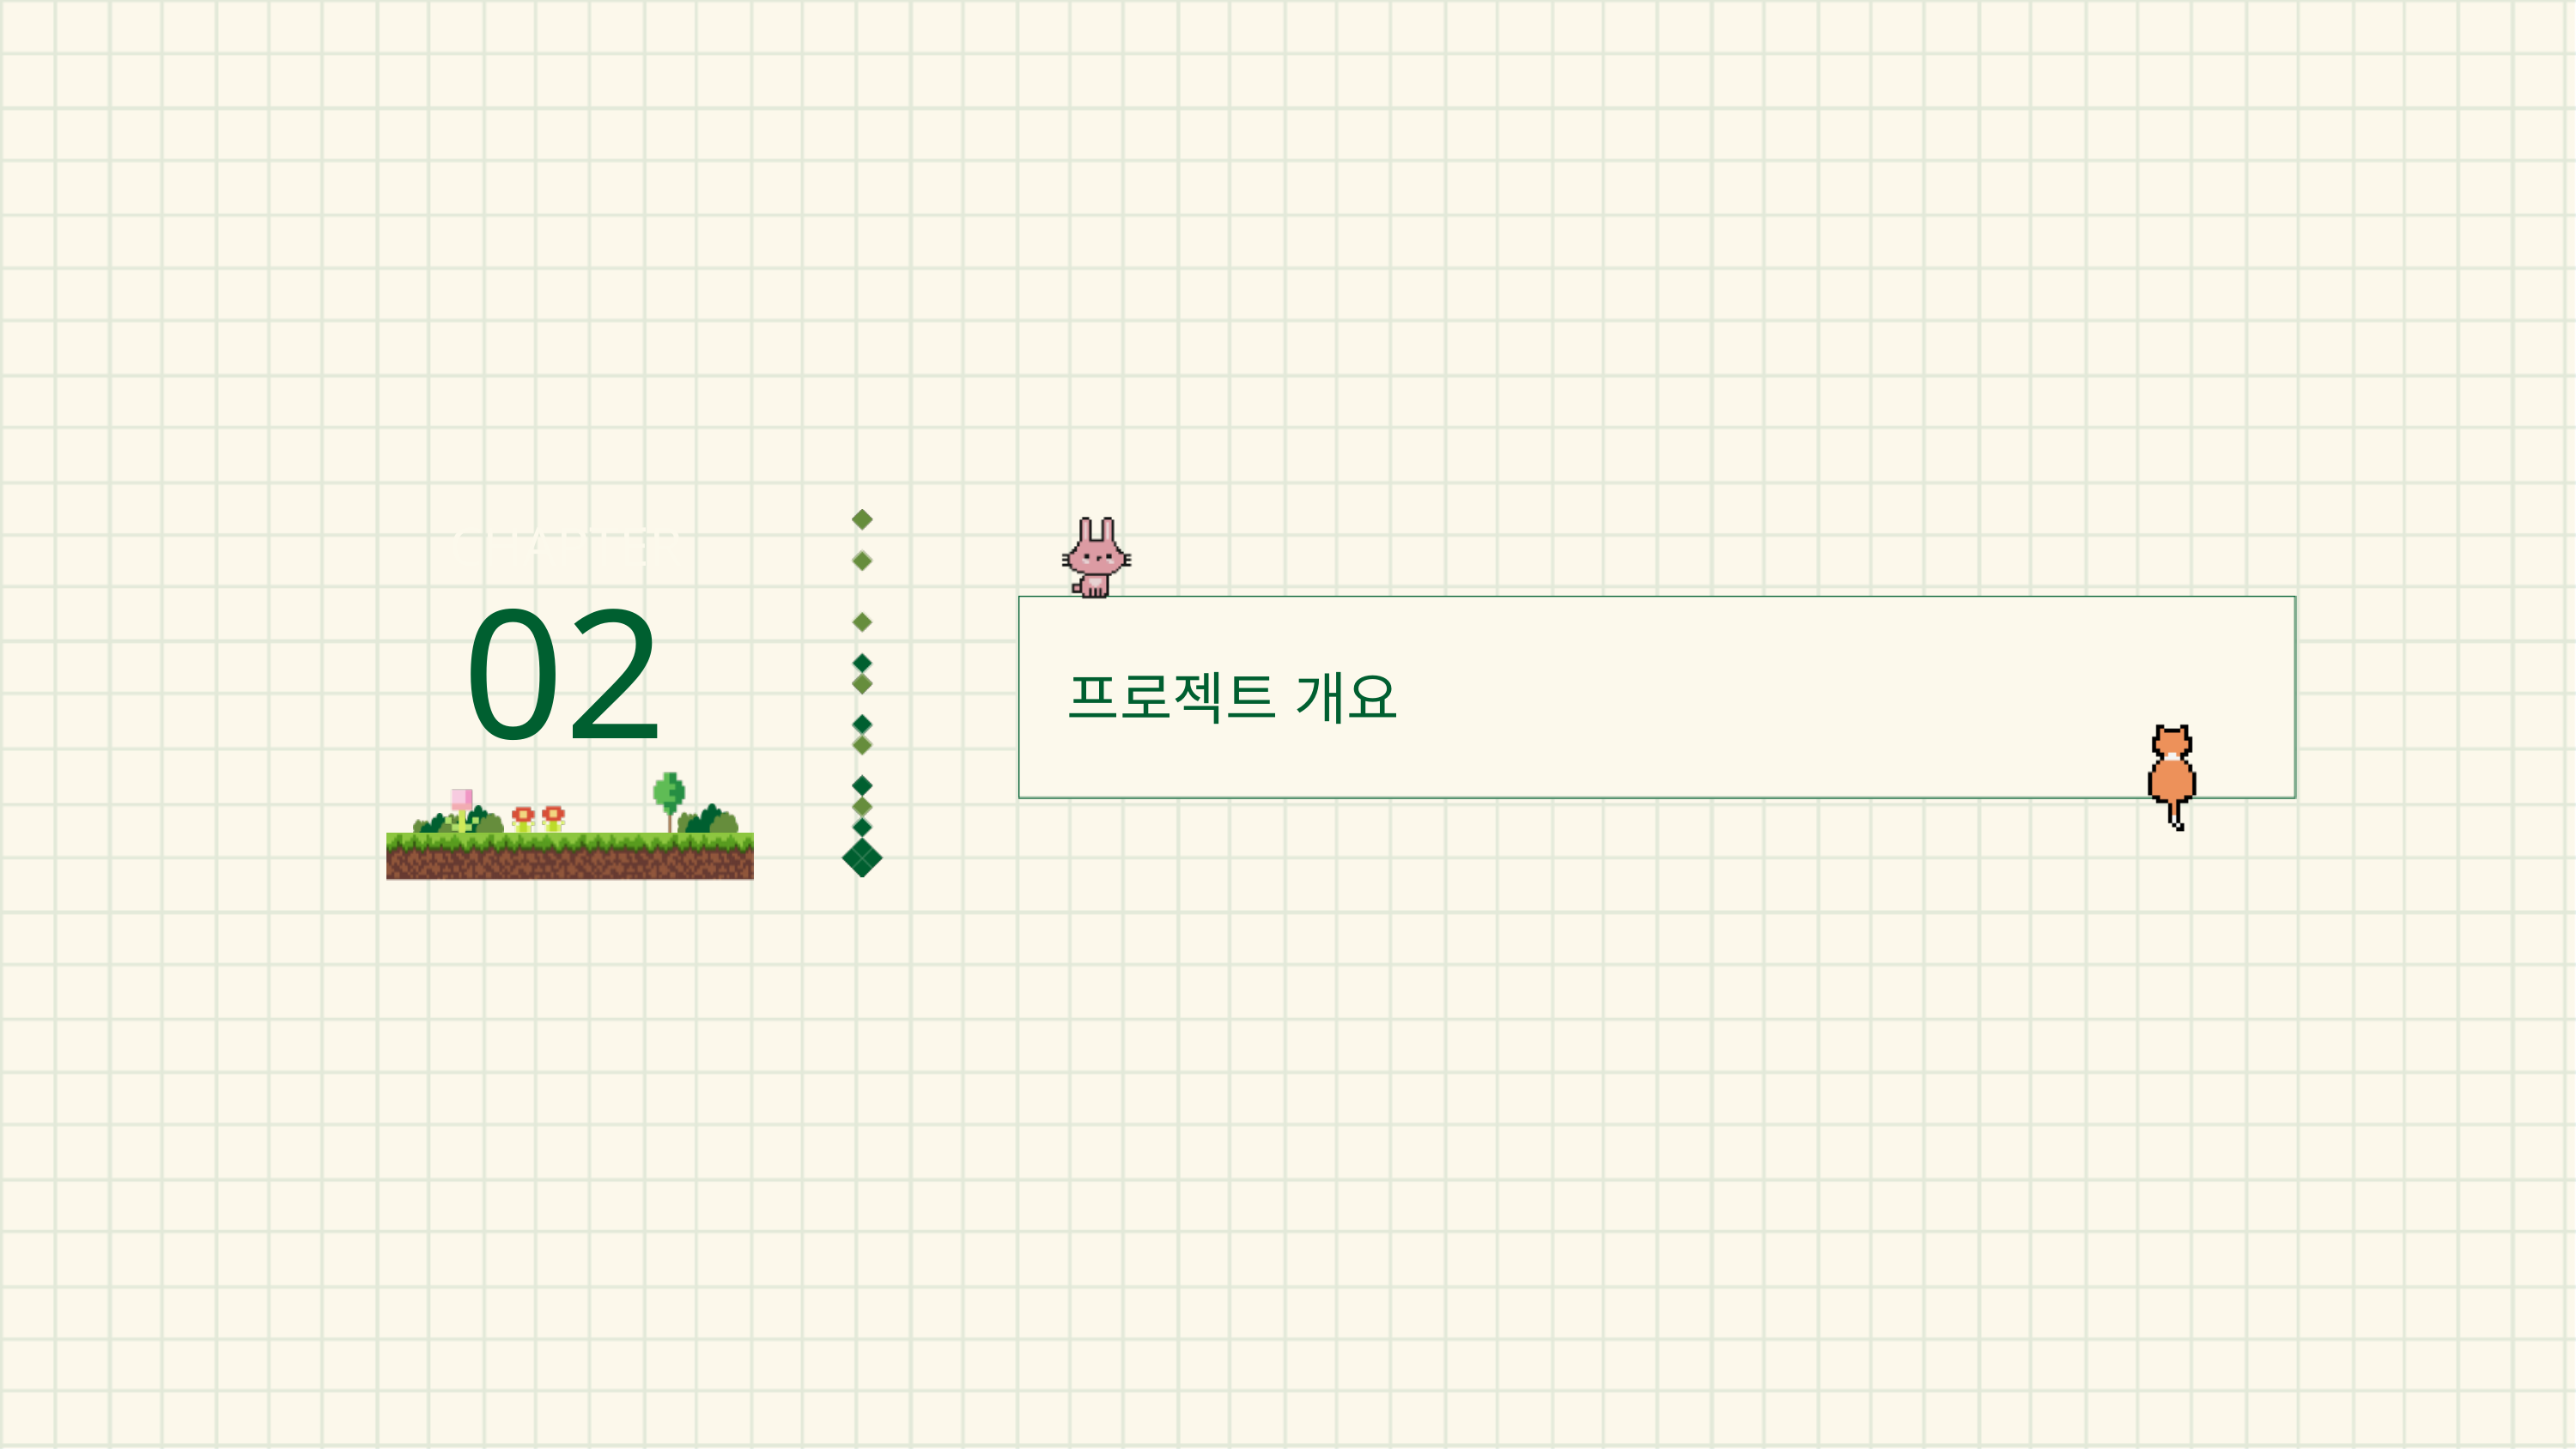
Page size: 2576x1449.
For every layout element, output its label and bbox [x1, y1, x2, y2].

text_box [0, 0, 2576, 1449]
